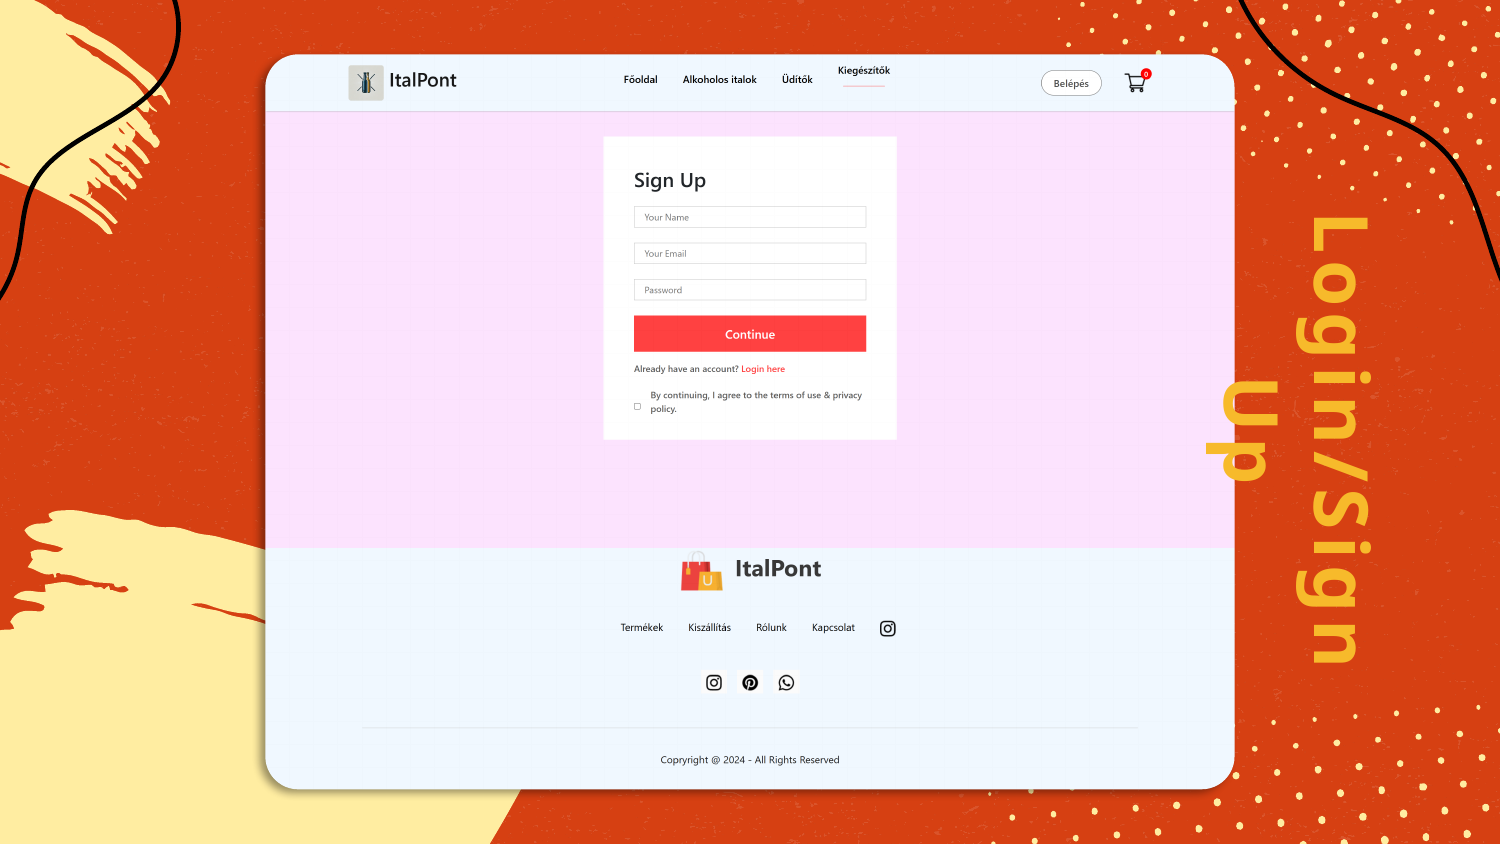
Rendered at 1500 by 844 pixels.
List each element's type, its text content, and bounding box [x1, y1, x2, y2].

title Login/Sign Up [1239, 159, 1366, 727]
picture [265, 54, 1235, 790]
